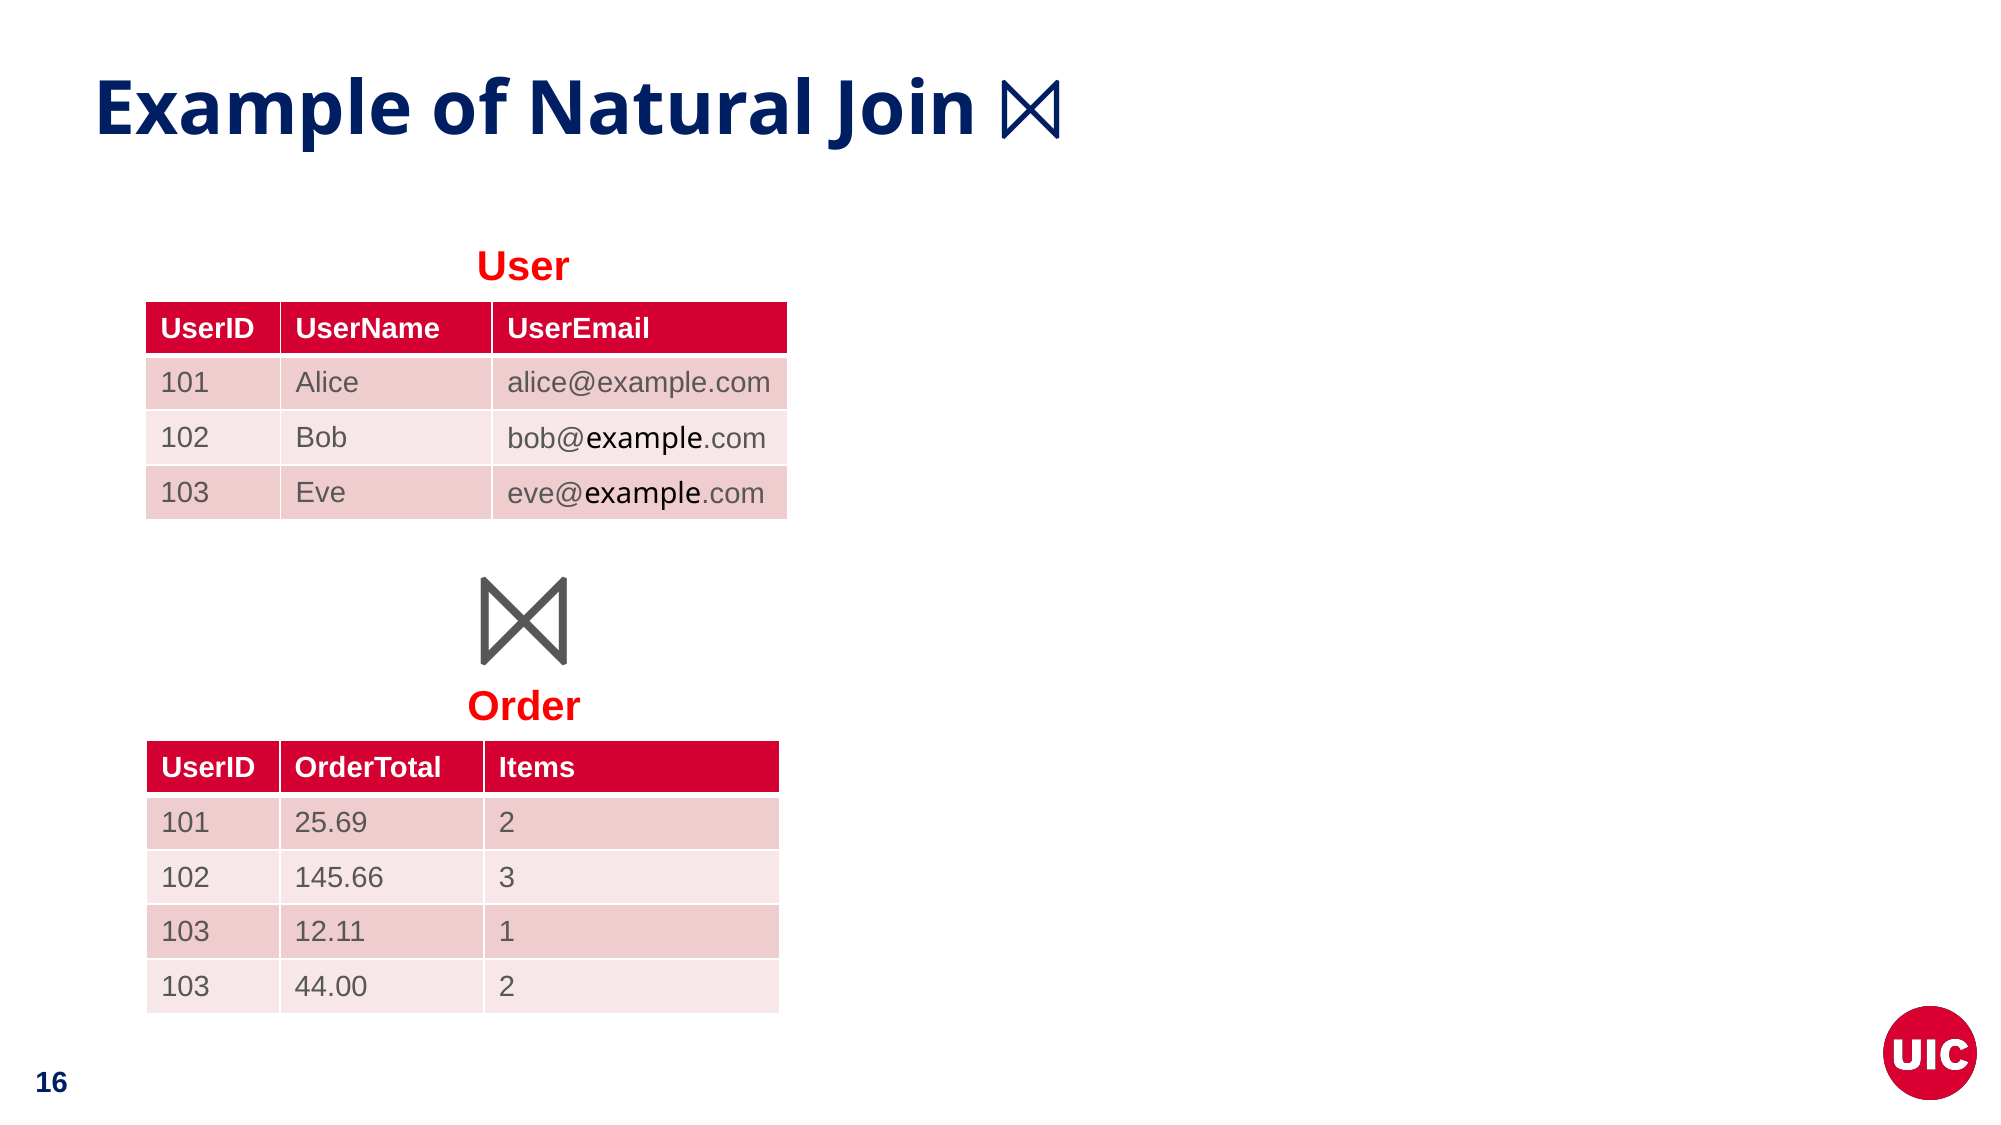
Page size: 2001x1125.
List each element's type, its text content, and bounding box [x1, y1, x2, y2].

table_cell 103 [147, 960, 279, 1013]
table_cell 25.69 [281, 798, 483, 849]
table_cell 101 [146, 358, 280, 409]
table_cell 102 [146, 411, 280, 464]
table_cell 102 [147, 851, 279, 903]
table_cell eve@example.com [493, 466, 787, 519]
text_box Order [201, 670, 847, 736]
table_header UserID [147, 741, 279, 792]
table_header UserName [281, 302, 491, 353]
table_cell 44.00 [281, 960, 483, 1013]
table_header OrderTotal [281, 741, 483, 792]
table_cell 145.66 [281, 851, 483, 903]
table_cell 12.11 [281, 905, 483, 958]
text_box ⨝ [441, 538, 607, 670]
table_cell 101 [147, 798, 279, 849]
table_header Items [485, 741, 779, 792]
text_box User [200, 231, 847, 297]
table_header UserEmail [493, 302, 787, 353]
table_cell bob@example.com [493, 411, 787, 464]
table_cell Eve [281, 466, 491, 519]
table_cell Alice [281, 358, 491, 409]
title Example of Natural Join ⨝ [93, 70, 1907, 204]
table_cell 2 [485, 960, 779, 1013]
table_cell 3 [485, 851, 779, 903]
table_header UserID [146, 302, 280, 353]
picture [1880, 1004, 1980, 1102]
table_cell Bob [281, 411, 491, 464]
table_cell 1 [485, 905, 779, 958]
table_cell 103 [146, 466, 280, 519]
table_cell alice@example.com [493, 358, 787, 409]
table_cell 103 [147, 905, 279, 958]
table_cell 2 [485, 798, 779, 849]
